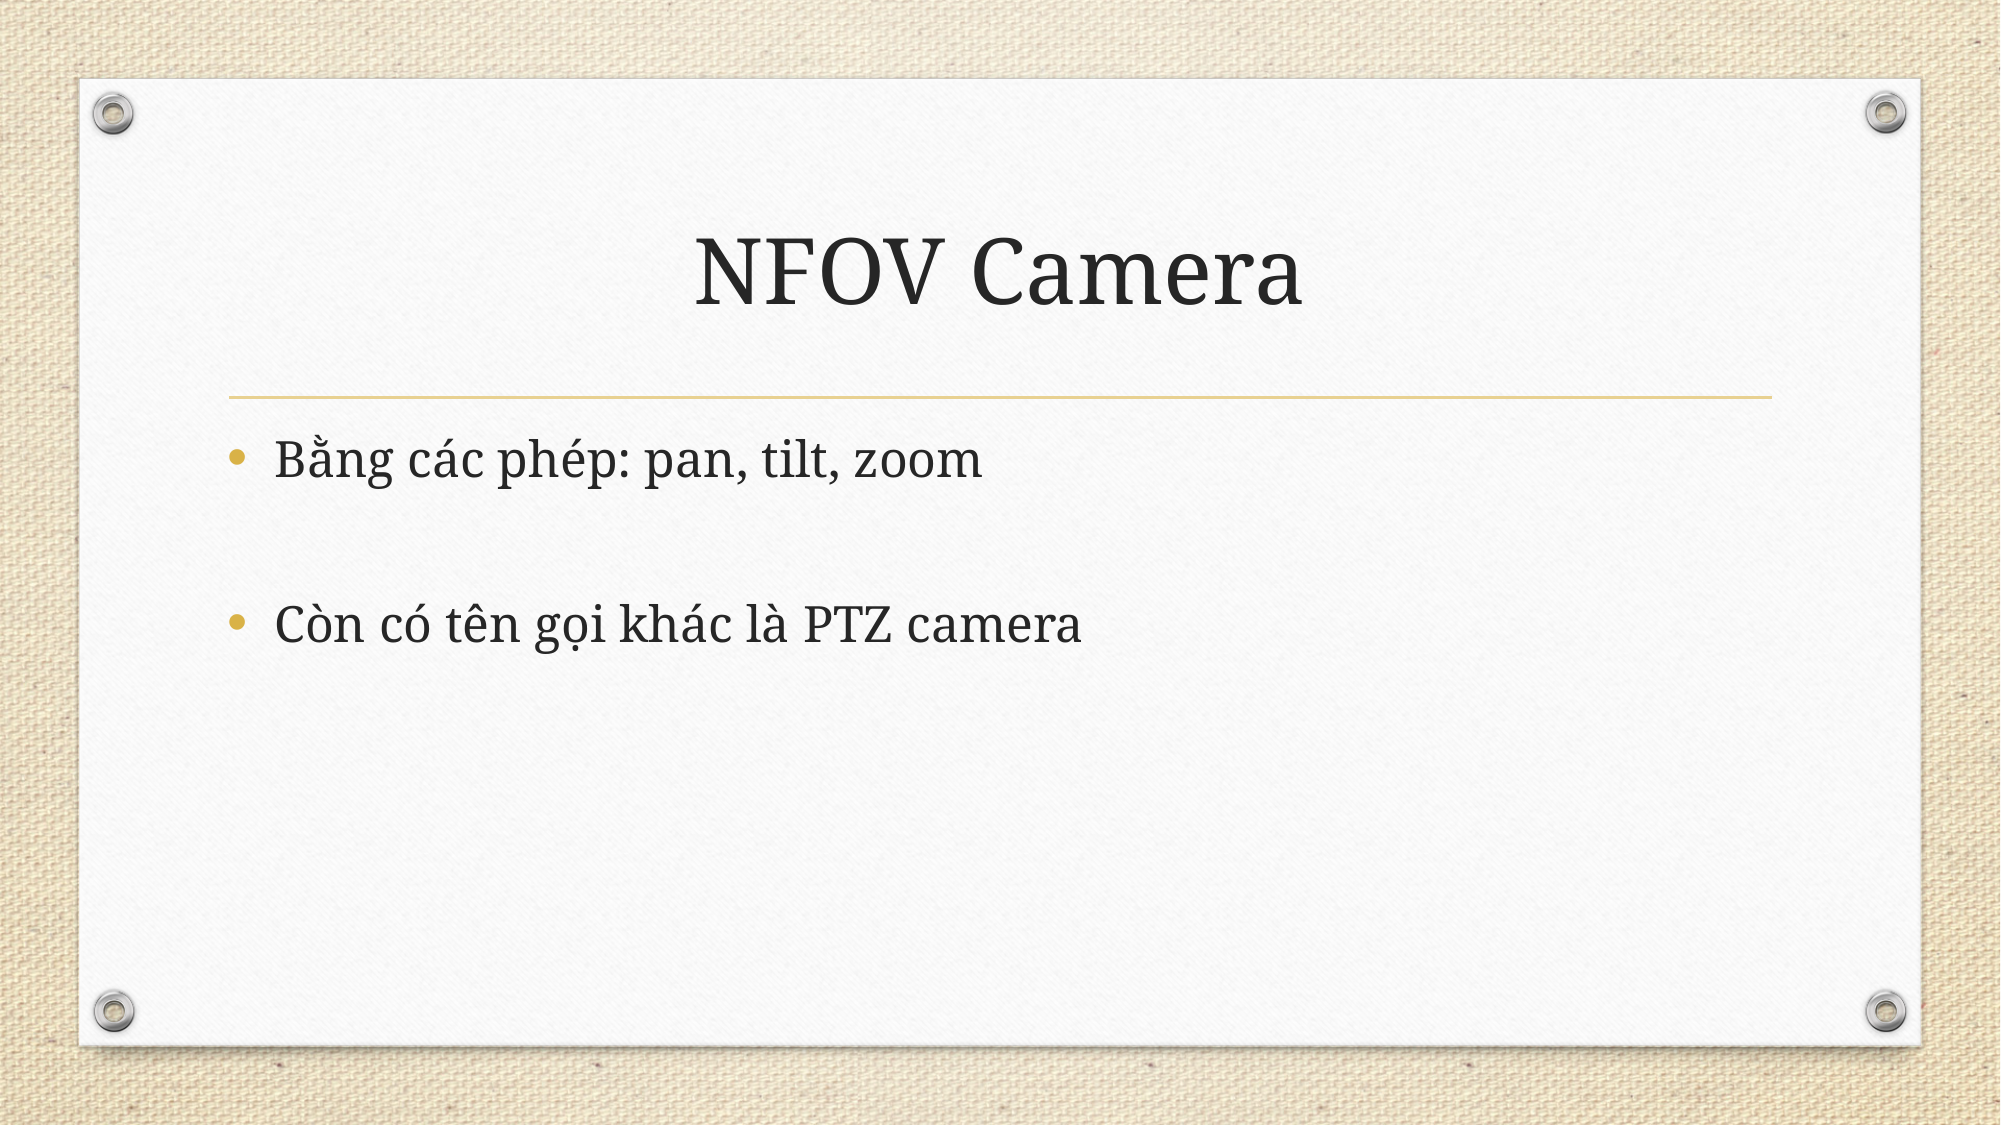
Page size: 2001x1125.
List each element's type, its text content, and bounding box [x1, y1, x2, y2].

picture [0, 0, 2001, 1125]
title NFOV Camera [212, 161, 1788, 375]
list Bằng các phép: pan, tilt, zoom Còn có tên gọi khác là PTZ camera [212, 419, 1788, 964]
